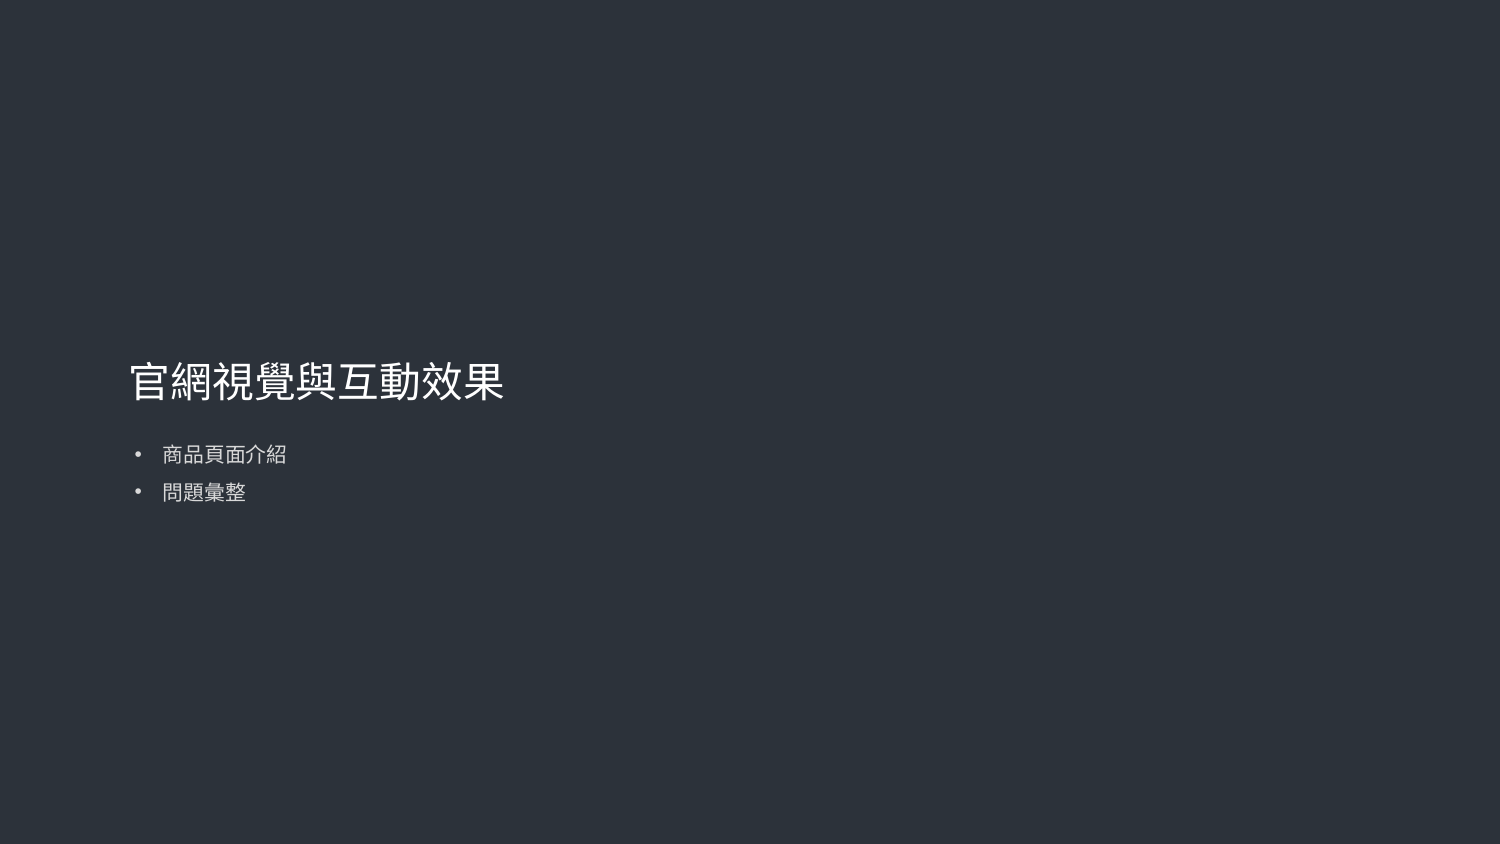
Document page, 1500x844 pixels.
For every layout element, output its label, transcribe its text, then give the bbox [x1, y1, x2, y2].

text_box 商品頁面介紹 問題彙整 [119, 421, 303, 512]
text_box 官網視覺與互動效果 [114, 315, 693, 446]
